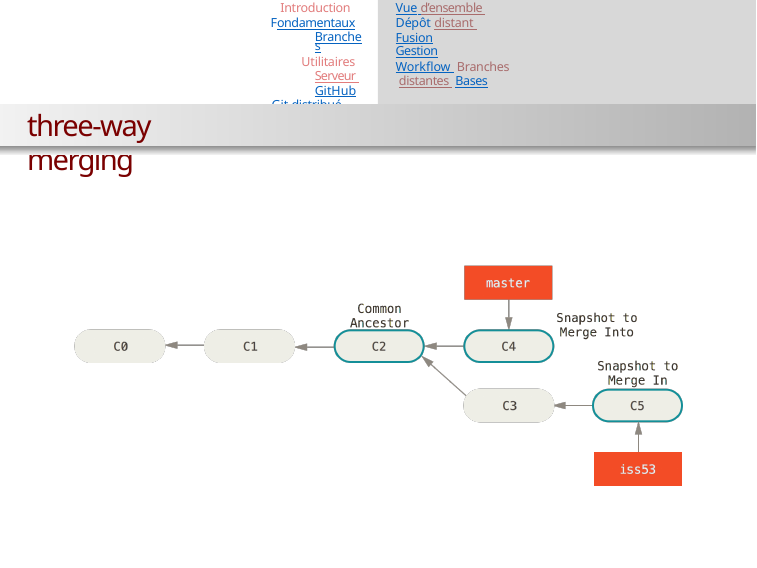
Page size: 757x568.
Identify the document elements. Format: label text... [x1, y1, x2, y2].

text_box three-way merging [25, 156, 248, 177]
picture [61, 195, 694, 497]
text_box Introduction Fondamentaux Branches Utilitaires Serveur GitHub Git distribué [268, 0, 363, 104]
text_box [377, 0, 756, 104]
text_box Vue d’ensemble Dépôt distant Fusion Gestion Workflow Branches distantes Bases [393, 0, 512, 91]
picture [0, 104, 756, 156]
